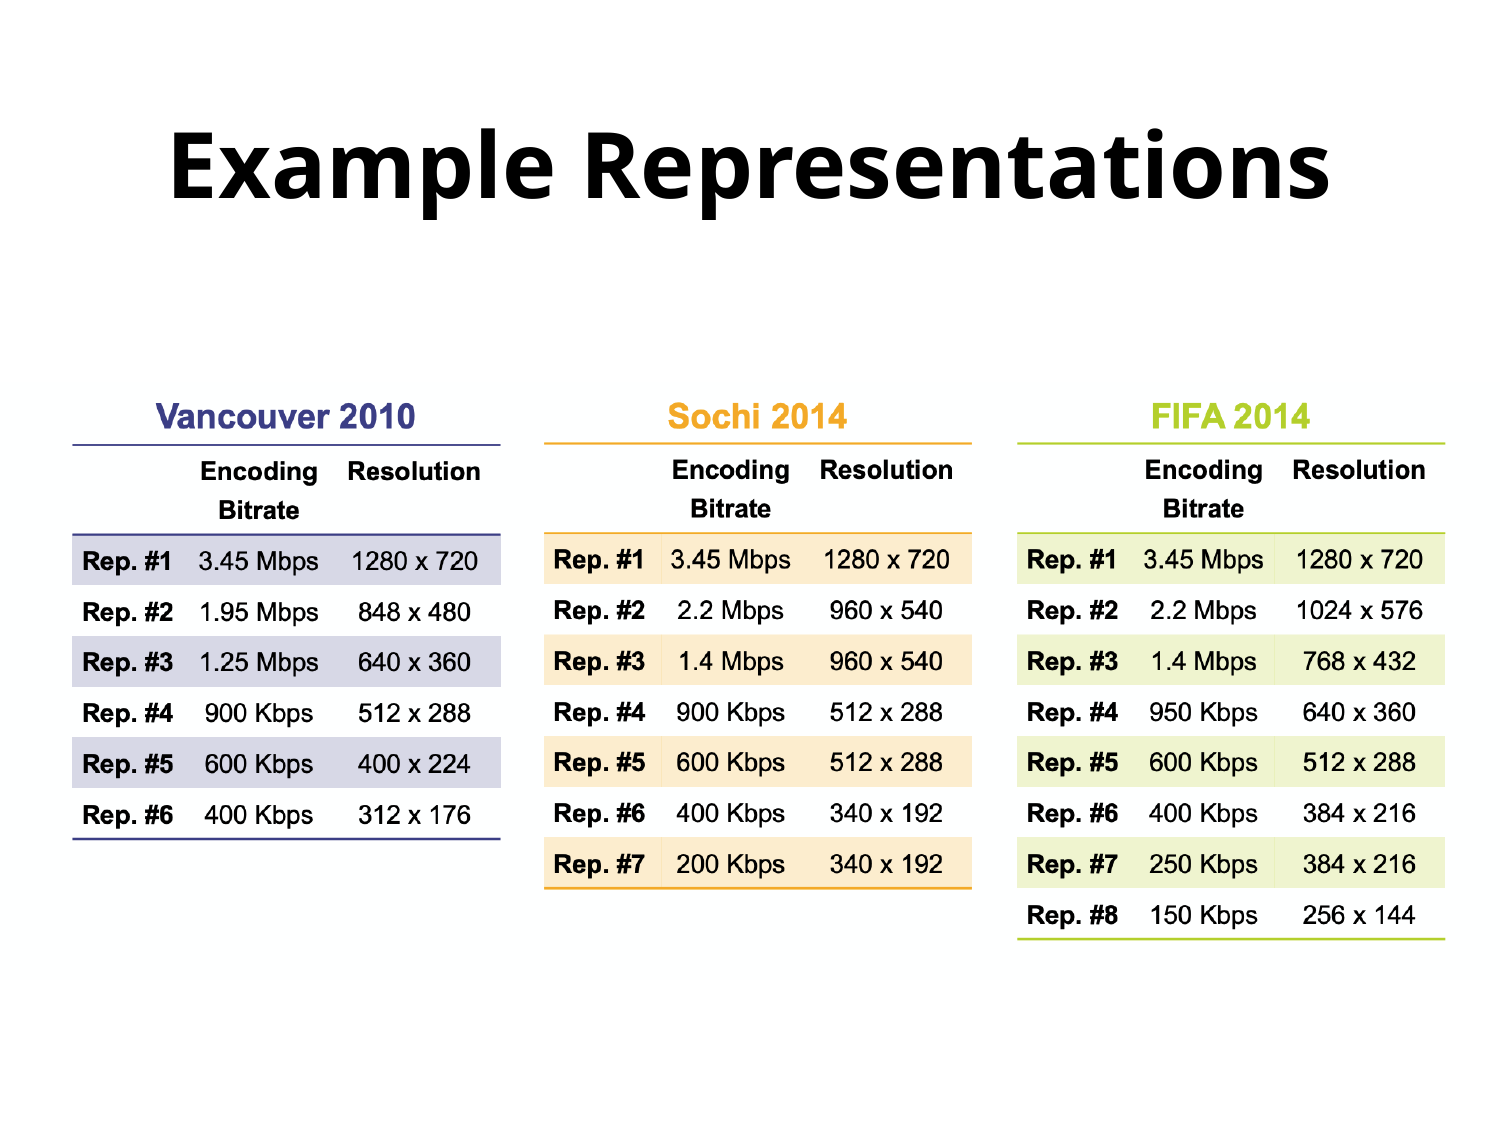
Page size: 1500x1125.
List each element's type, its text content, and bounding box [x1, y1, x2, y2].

picture [0, 382, 1500, 980]
title Example Representations [103, 59, 1397, 278]
